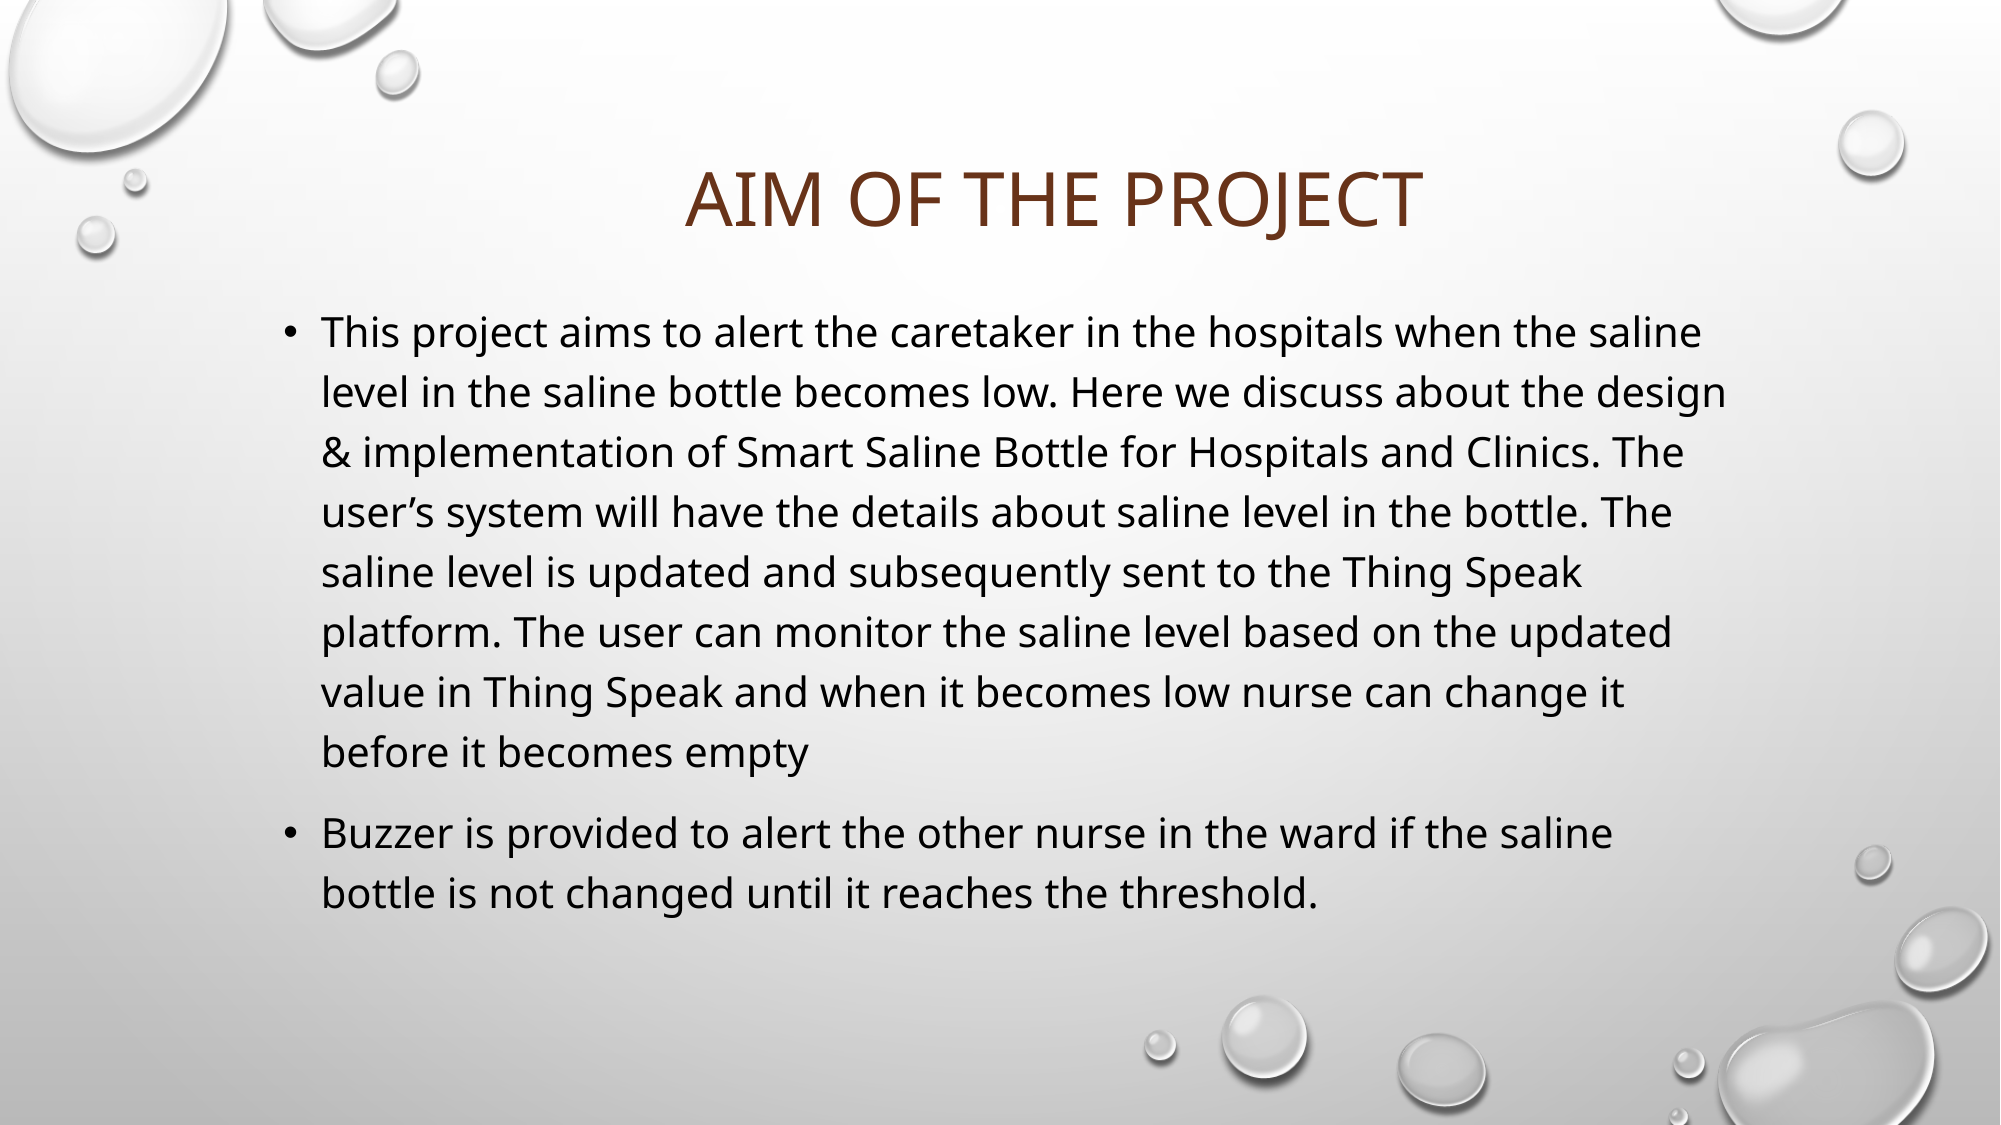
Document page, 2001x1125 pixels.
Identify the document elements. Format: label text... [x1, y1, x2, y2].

title Aim of the project [313, 71, 1797, 334]
picture [0, 0, 2000, 1125]
list This project aims to alert the caretaker in the hospitals when the saline level in the saline bottle becomes low. Here we discuss about the design & implementation of Smart Saline Bottle for Hospitals and Clinics. The user’s system will have the details about saline level in the bottle. The saline level is updated and subsequently sent to the Thing Speak platform. The user can monitor the saline level based on the updated value in Thing Speak and when it becomes low nurse can change it before it becomes empty Buzzer is provided to alert the other nurse in the ward if the saline bottle is not changed until it reaches the threshold. [268, 288, 1746, 935]
